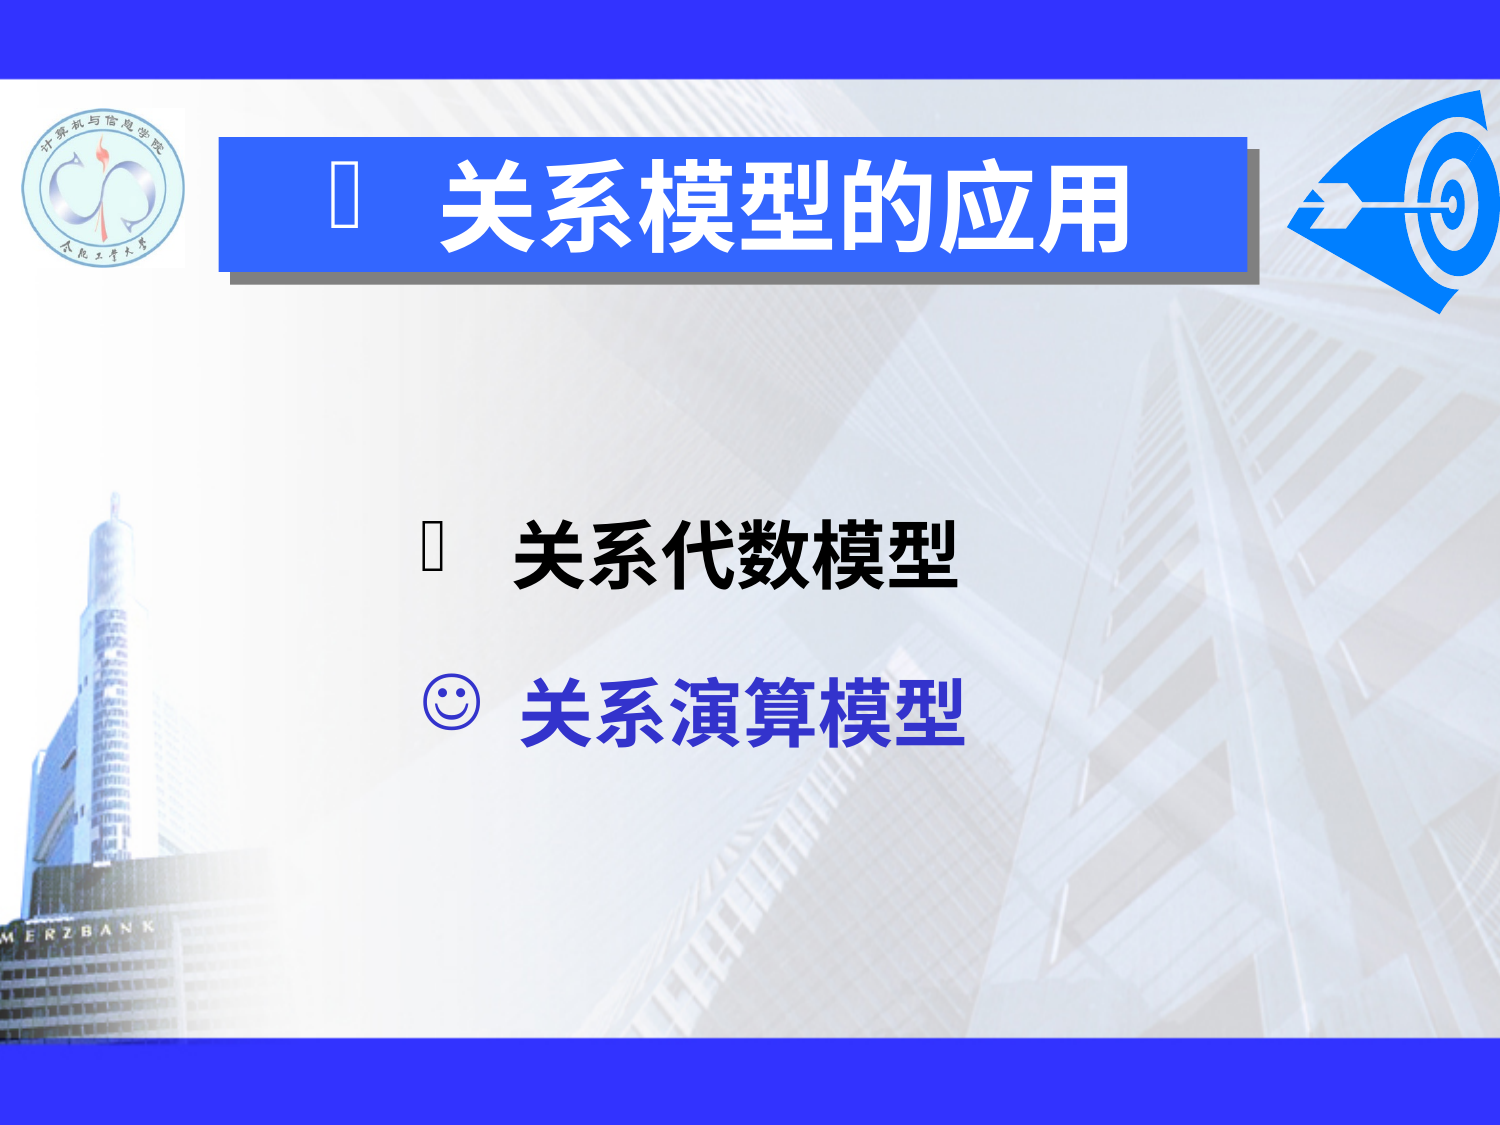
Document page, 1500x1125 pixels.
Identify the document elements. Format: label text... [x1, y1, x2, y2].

text_box 关系模型的应用 [218, 137, 1248, 272]
list 关系代数模型 关系演算模型 [405, 456, 1061, 799]
picture [0, 0, 1500, 1125]
